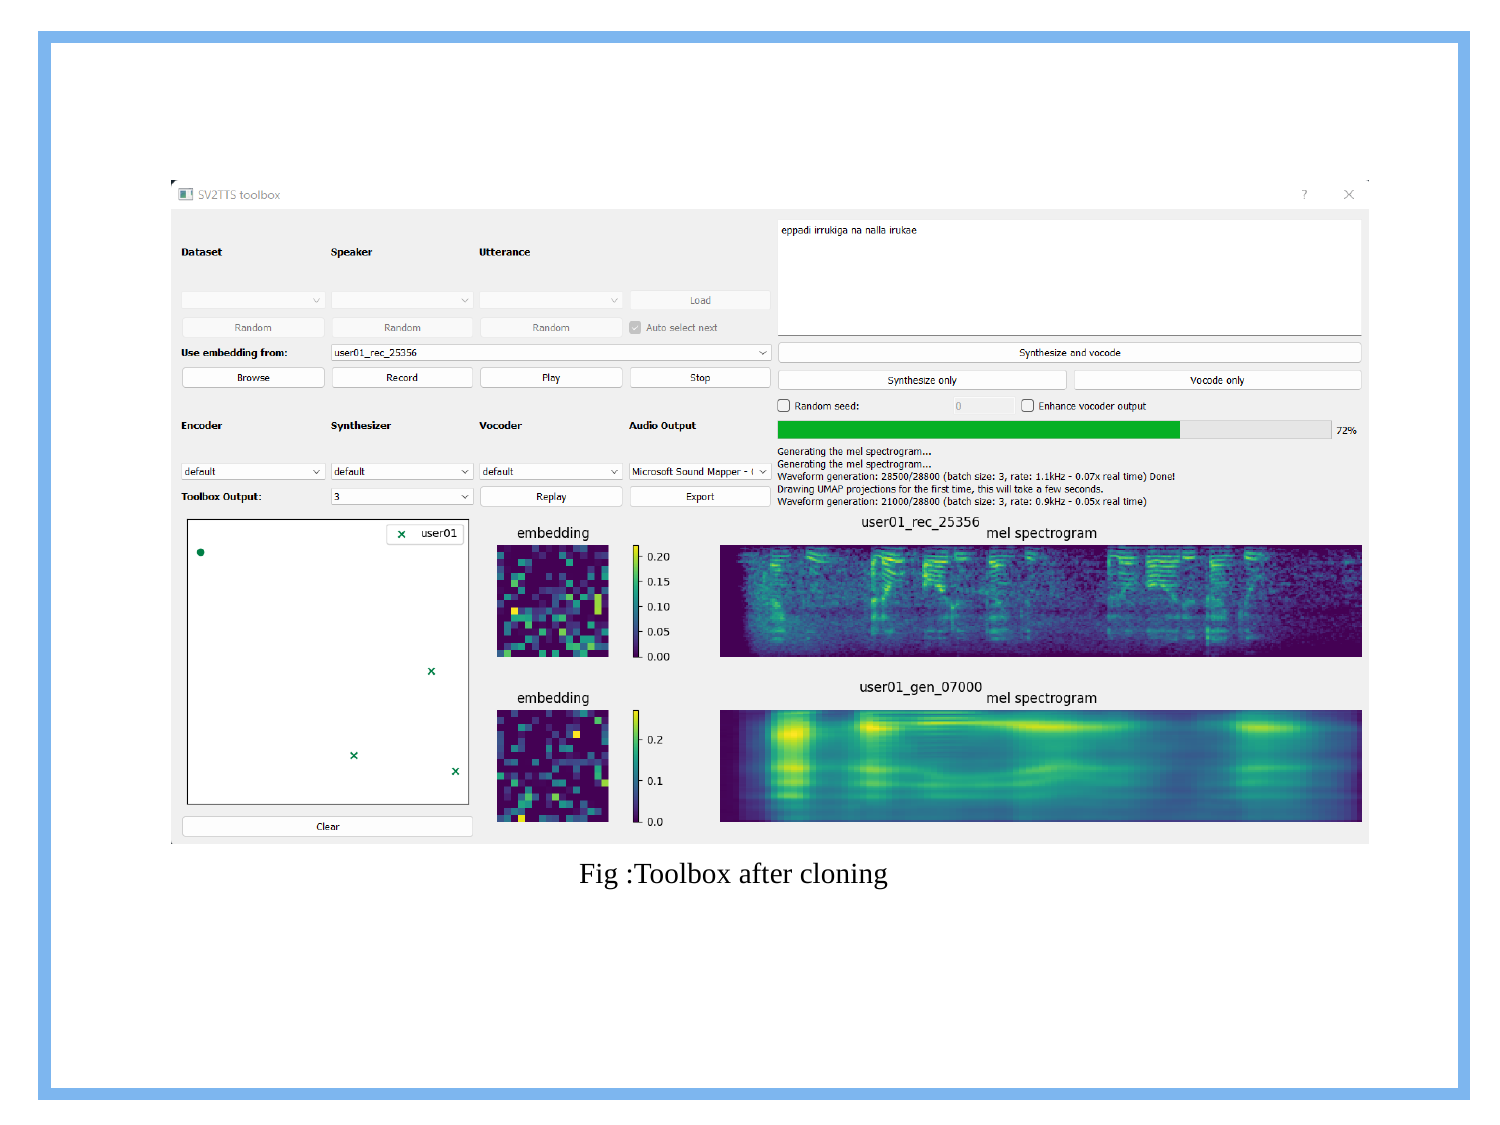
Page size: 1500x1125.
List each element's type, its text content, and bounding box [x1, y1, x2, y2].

text_box [44, 36, 1465, 1095]
picture [171, 179, 1369, 844]
text_box Fig :Toolbox after cloning [513, 847, 904, 898]
